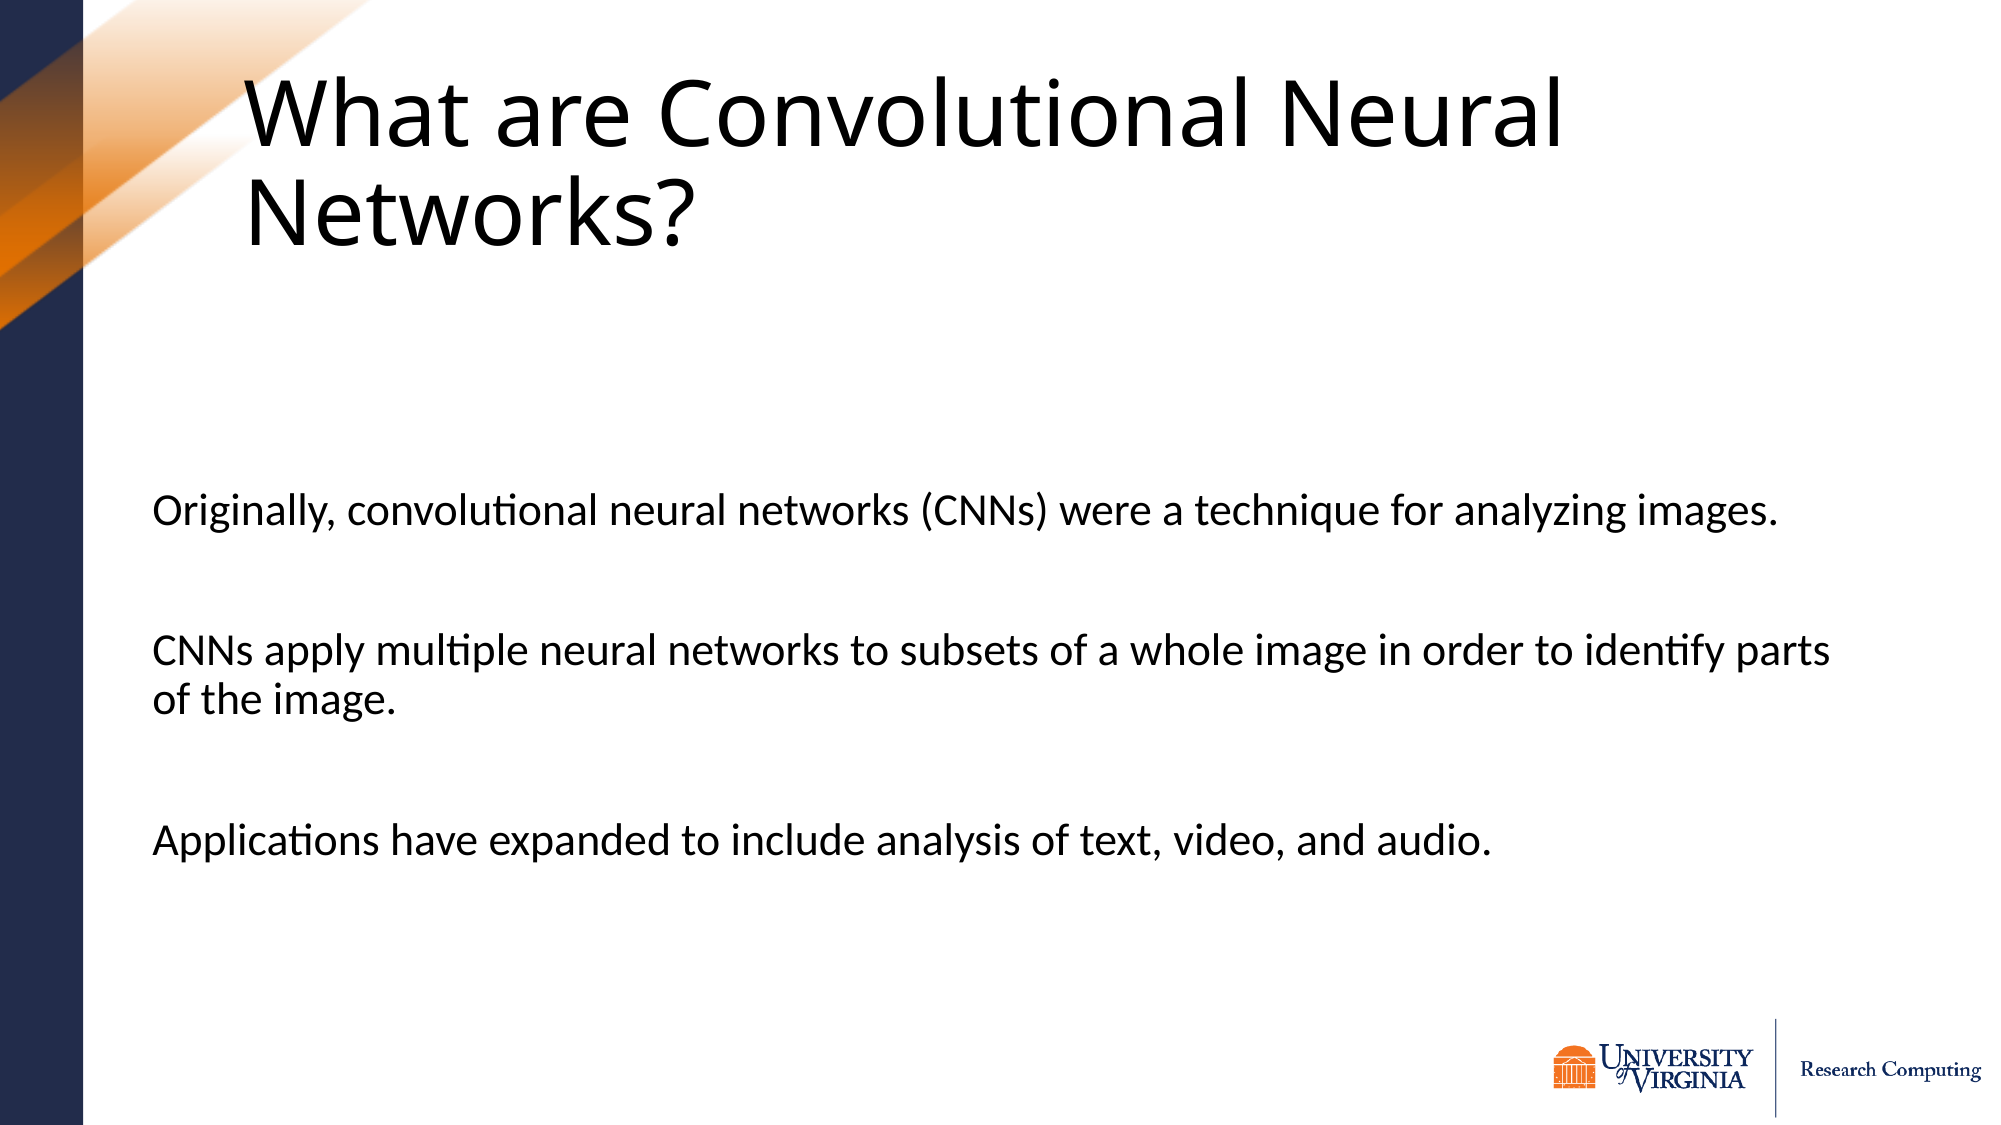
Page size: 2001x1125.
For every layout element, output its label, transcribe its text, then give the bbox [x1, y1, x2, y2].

picture [0, 0, 378, 338]
title What are Convolutional Neural Networks? [229, 59, 1805, 278]
list Originally, convolutional neural networks (CNNs) were a technique for analyzing images. CNNs apply multiple neural networks to subsets of a whole image in order to identify parts of the image. Applications have expanded to include analysis of text, video, and audio. [137, 303, 1863, 1050]
picture [1543, 1010, 1995, 1124]
